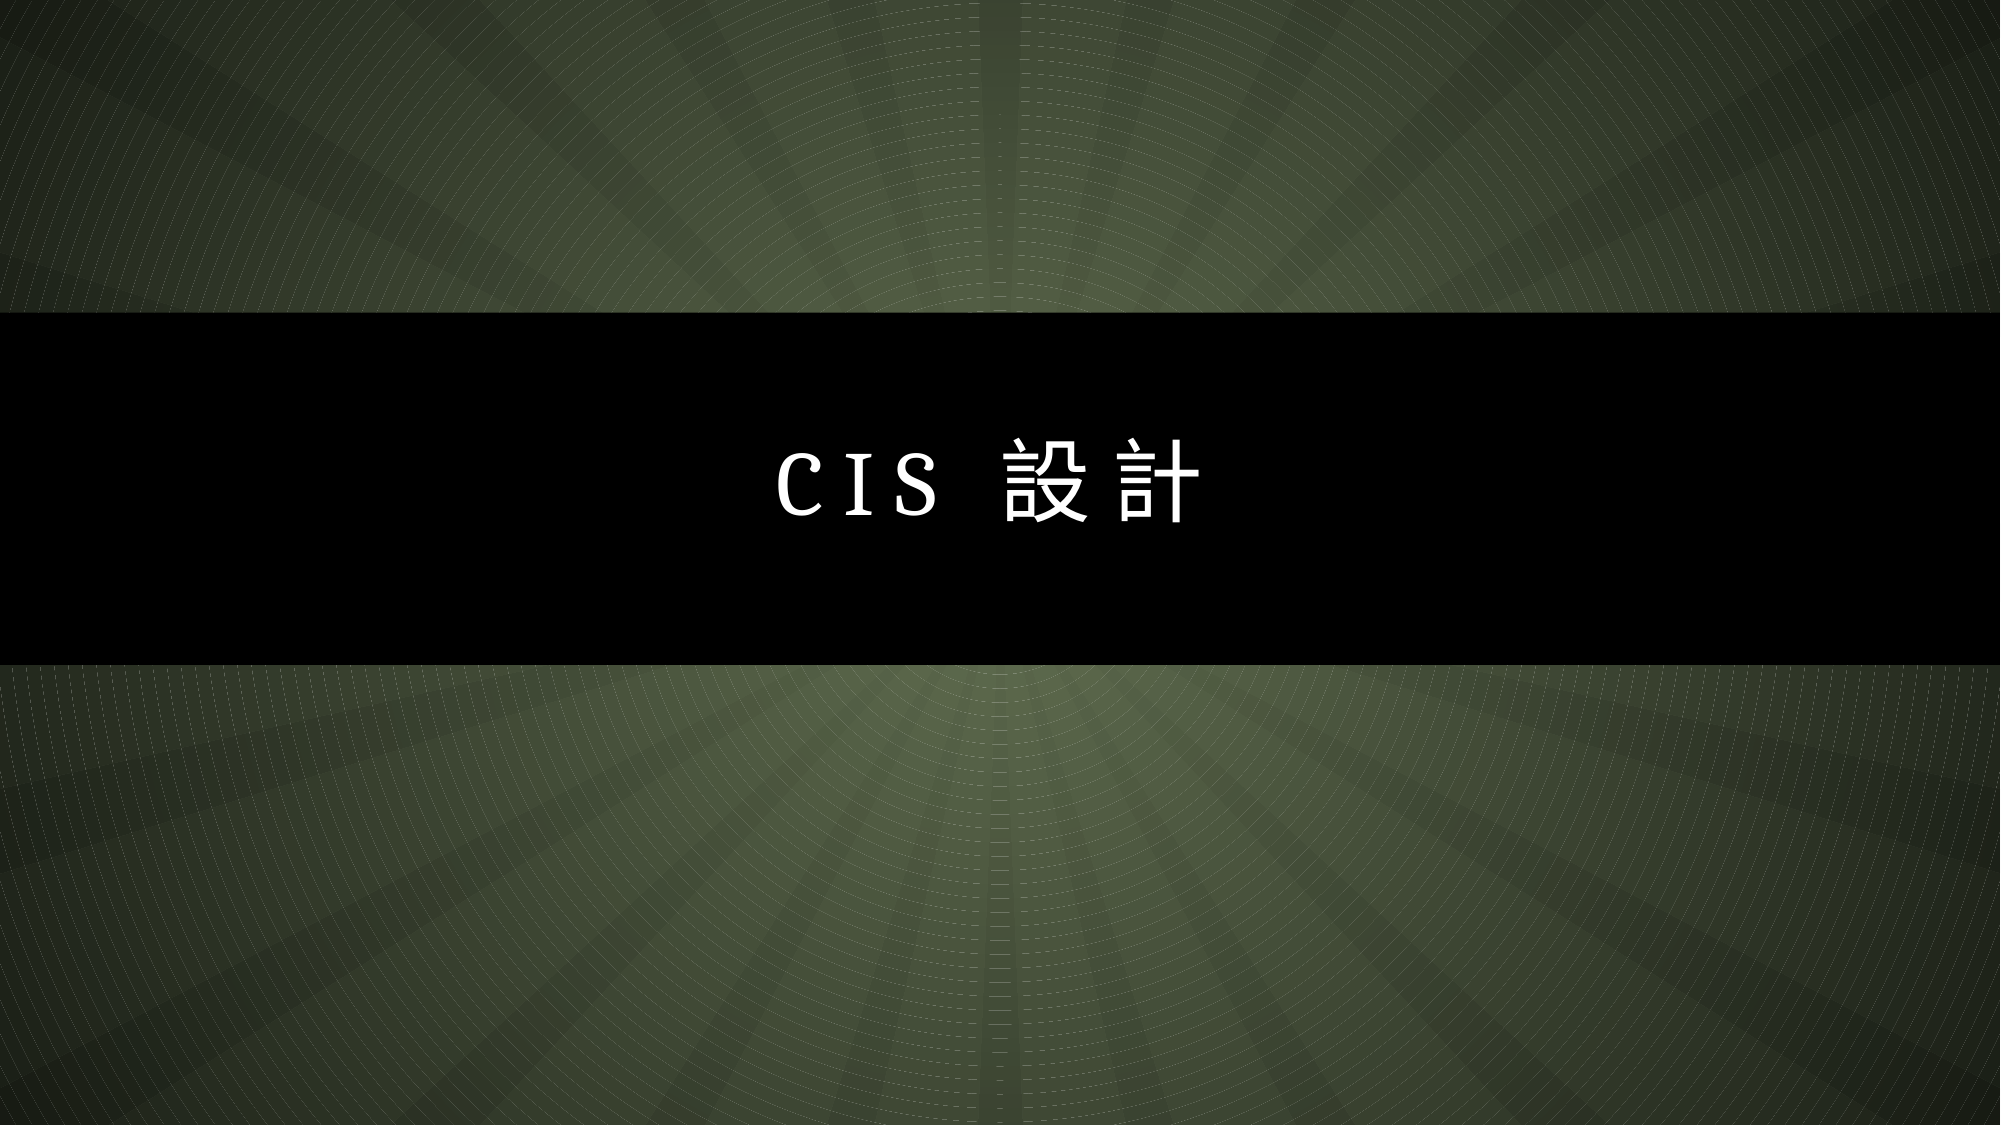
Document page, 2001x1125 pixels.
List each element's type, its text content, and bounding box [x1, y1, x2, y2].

title C I S 設 計 [200, 312, 1800, 665]
